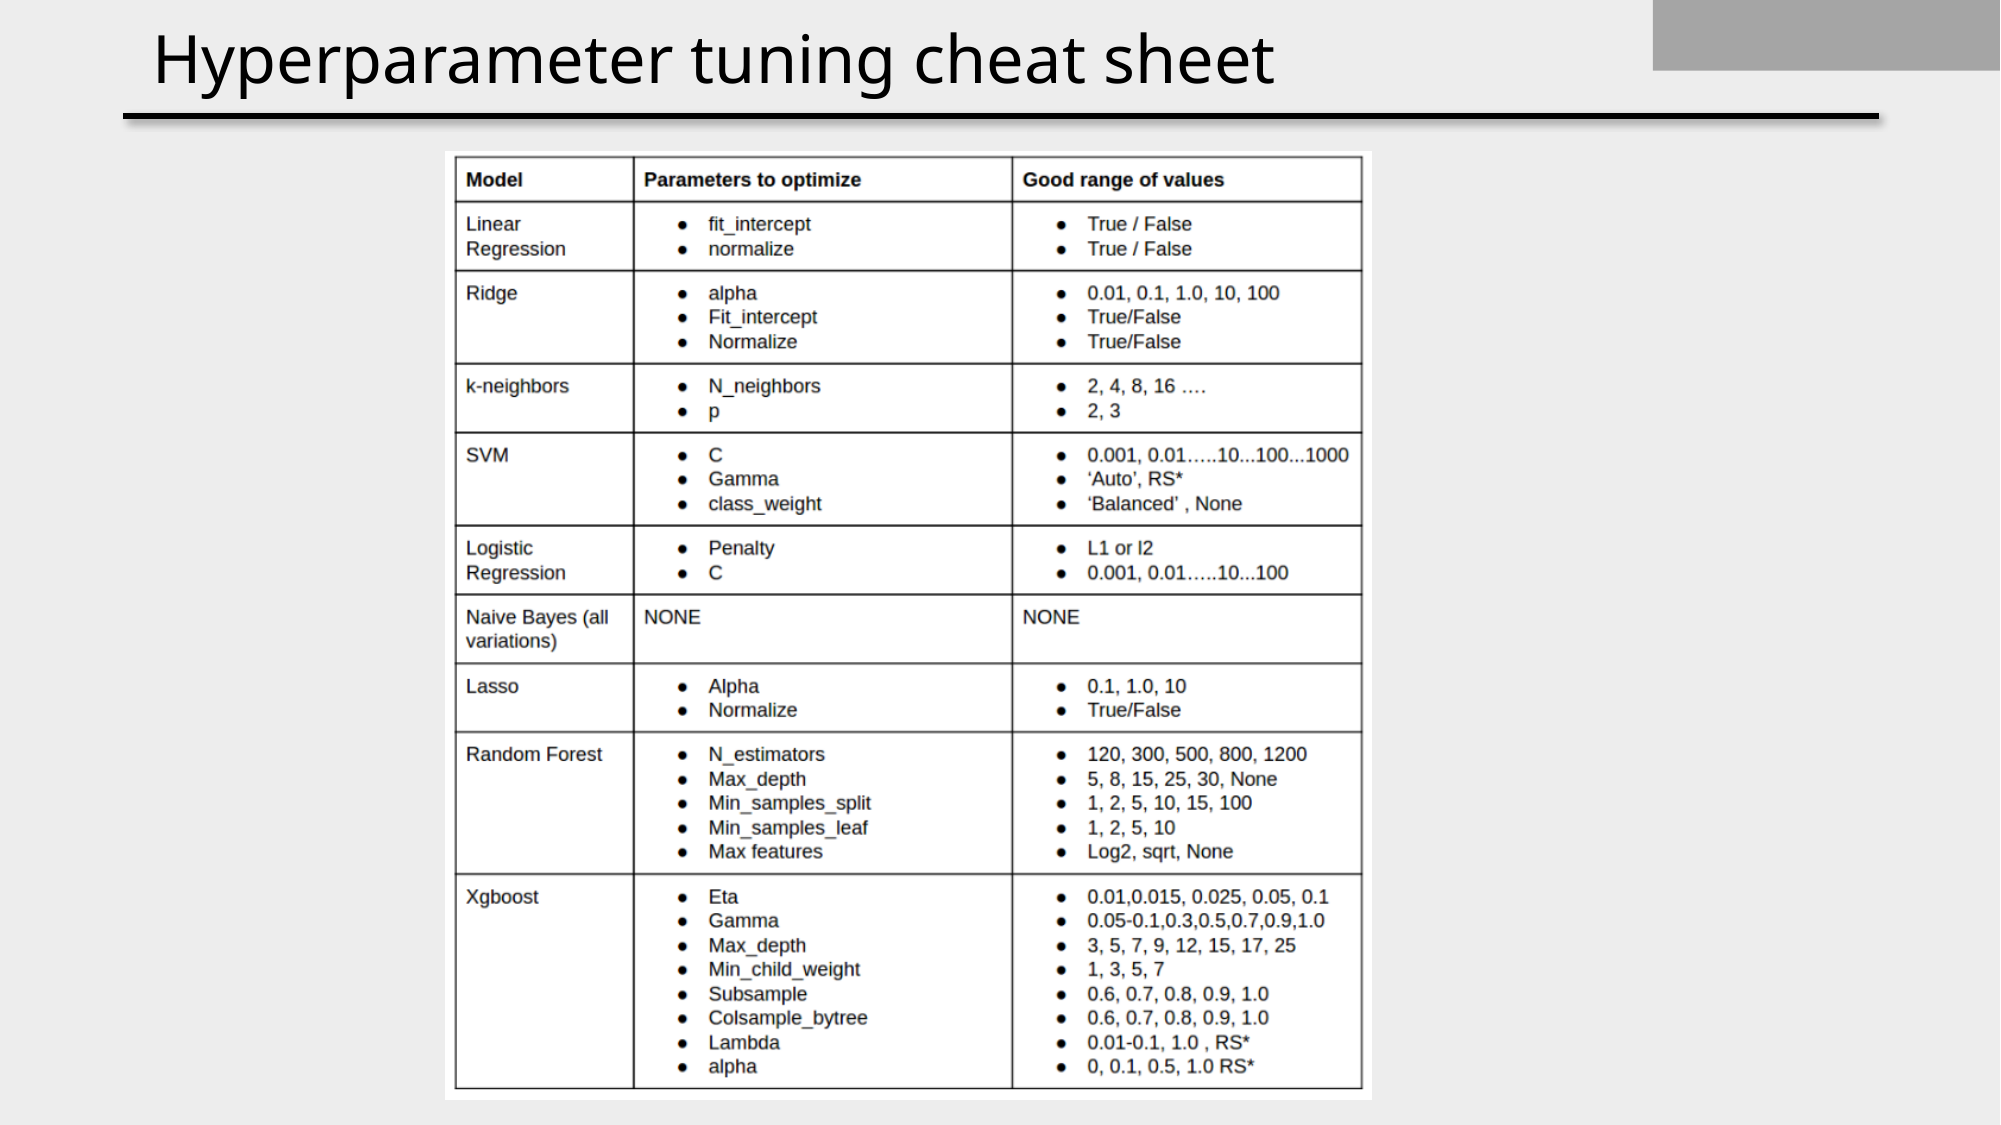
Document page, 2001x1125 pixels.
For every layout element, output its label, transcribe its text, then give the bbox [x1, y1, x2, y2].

picture [445, 151, 1372, 1100]
title Hyperparameter tuning cheat sheet [137, 11, 1863, 114]
